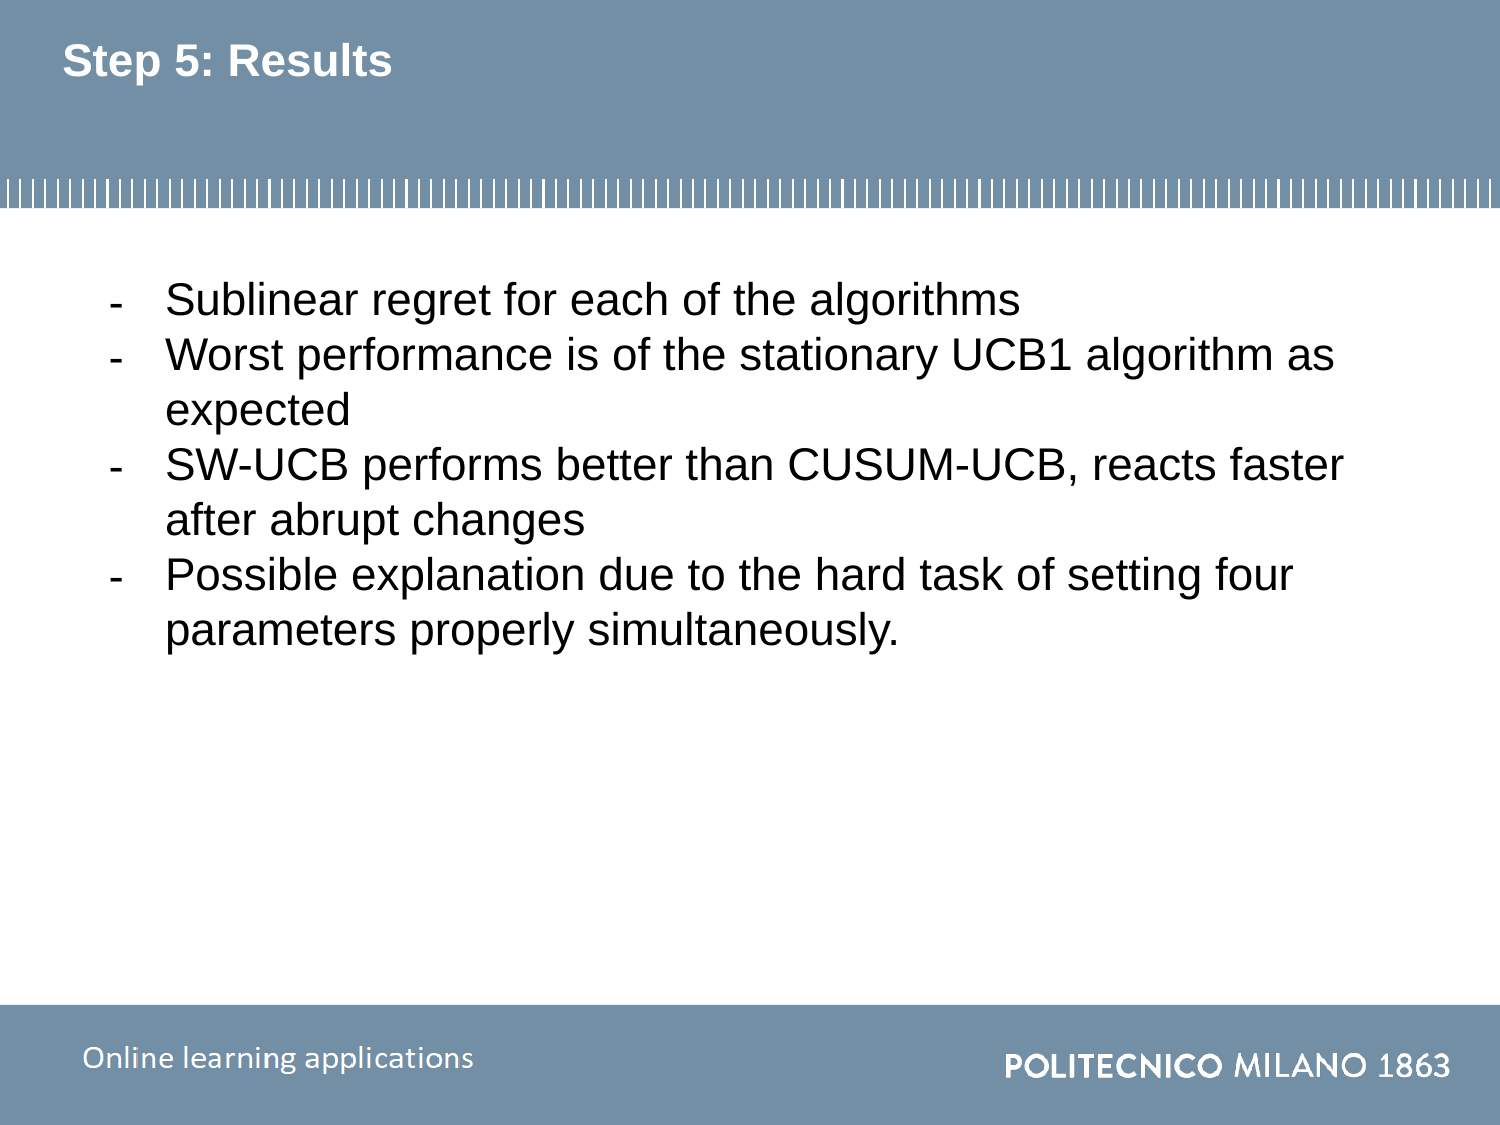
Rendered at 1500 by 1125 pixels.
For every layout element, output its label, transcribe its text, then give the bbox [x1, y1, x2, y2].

title Step 5: Results [47, 22, 1455, 161]
picture [29, 1017, 525, 1103]
picture [999, 1041, 1456, 1089]
list Sublinear regret for each of the algorithms Worst performance is of the stationary UCB1 algorithm as expected SW-UCB performs better than CUSUM-UCB, reacts faster after abrupt changes Possible explanation due to the hard task of setting four parameters properly simultaneously. [75, 262, 1441, 1005]
